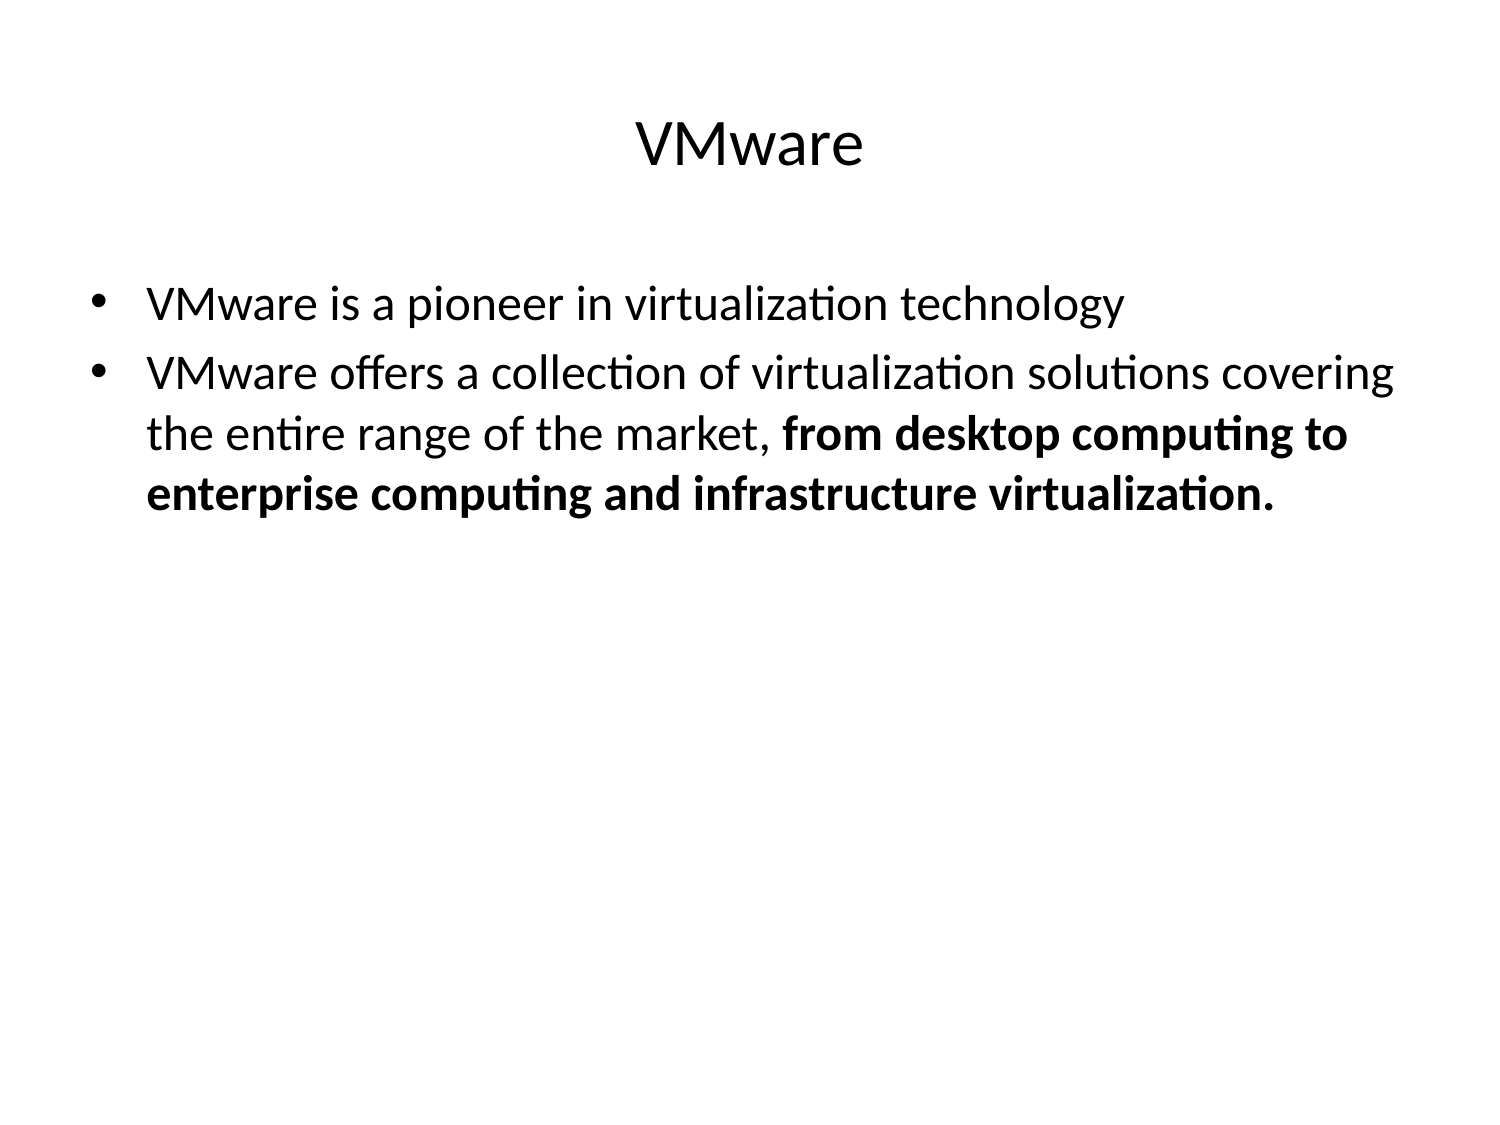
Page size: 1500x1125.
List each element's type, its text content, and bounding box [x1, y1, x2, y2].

list VMware is a pioneer in virtualization technology VMware offers a collection of virtualization solutions covering the entire range of the market, from desktop computing to enterprise computing and infrastructure virtualization. [75, 262, 1425, 1005]
title VMware [75, 45, 1425, 233]
